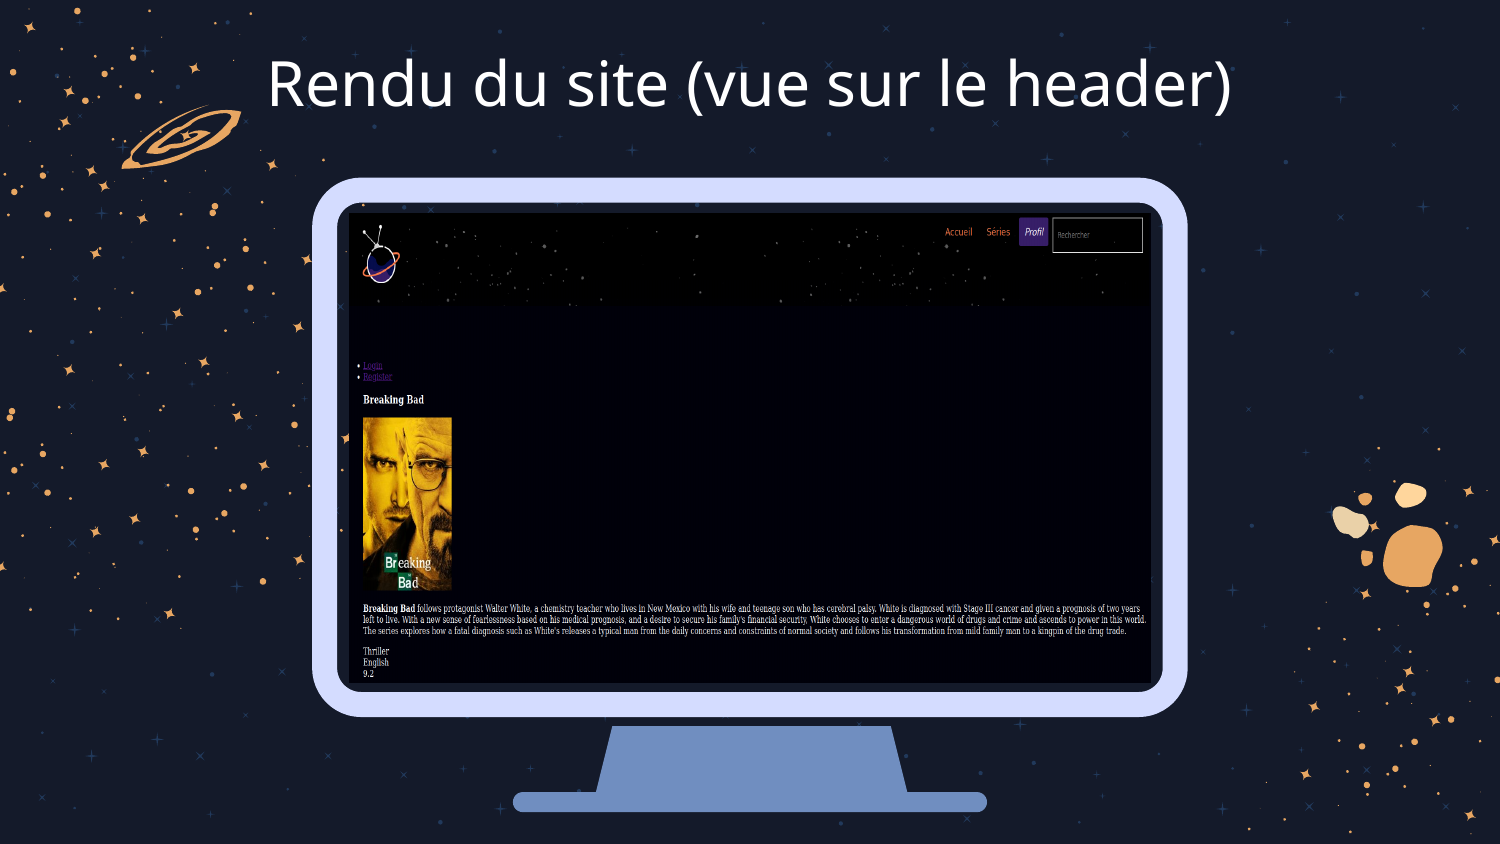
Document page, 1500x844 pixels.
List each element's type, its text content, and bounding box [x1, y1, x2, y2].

picture [349, 213, 1151, 684]
title Rendu du site (vue sur le header) [116, 34, 1383, 129]
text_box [324, 189, 1176, 813]
